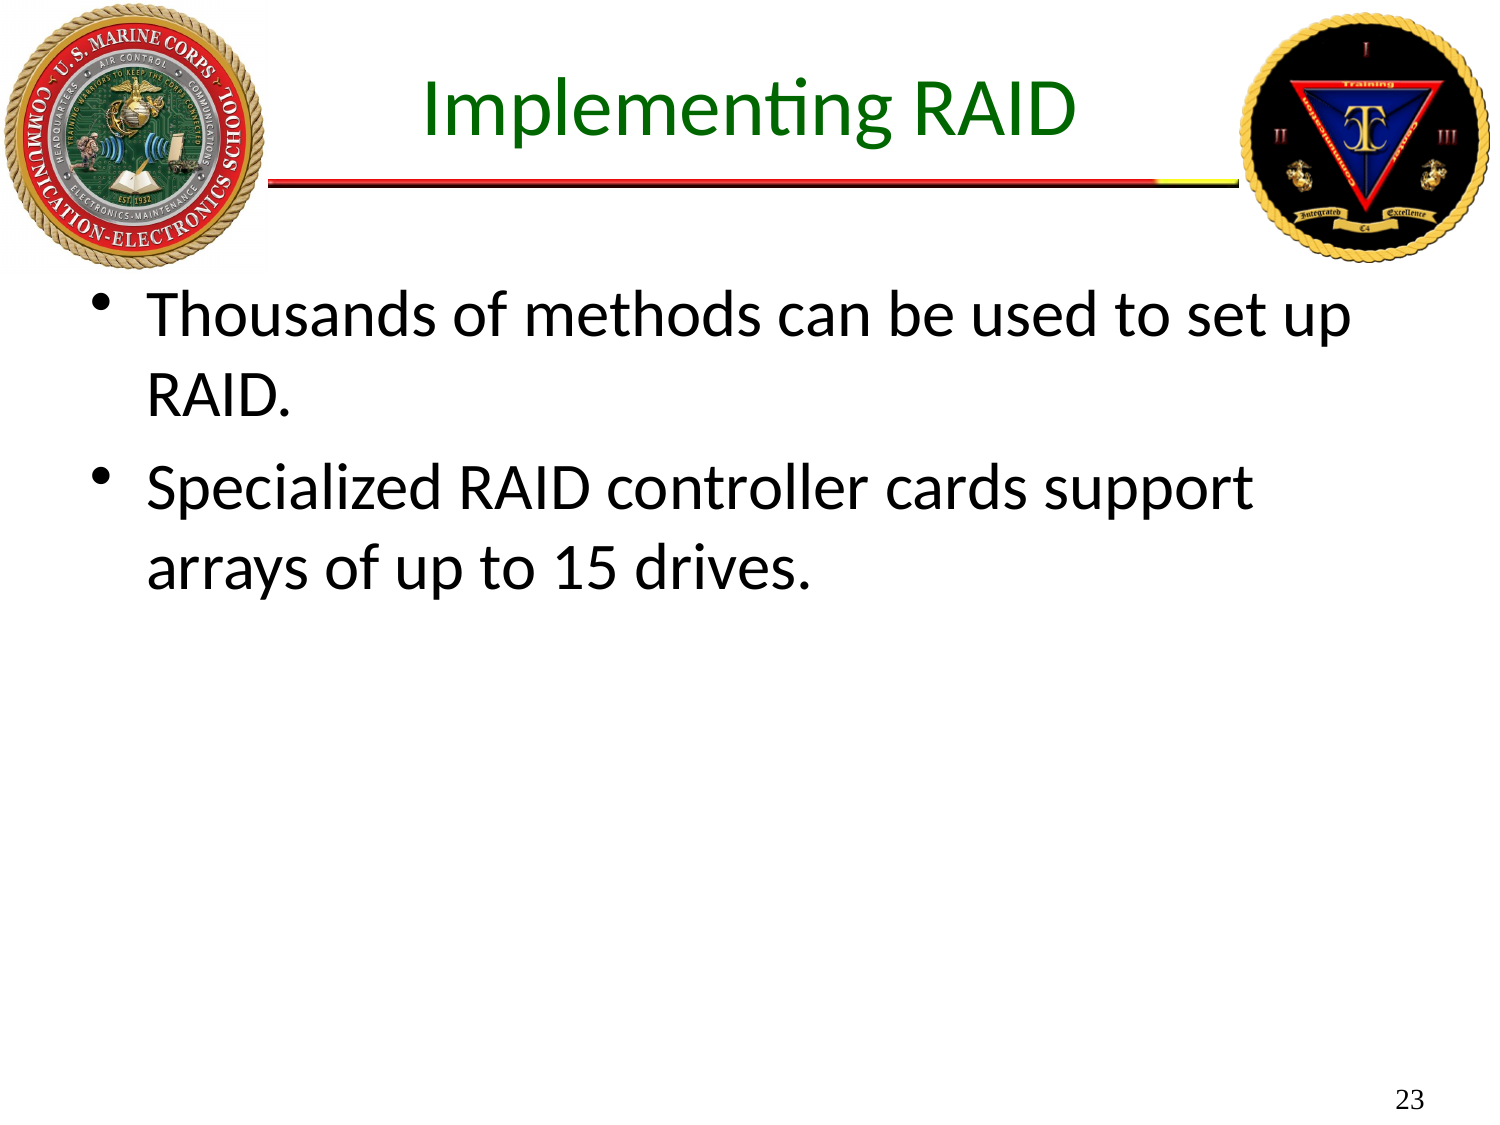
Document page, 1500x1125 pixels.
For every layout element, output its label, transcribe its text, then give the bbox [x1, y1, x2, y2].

picture [1239, 12, 1490, 263]
title Implementing RAID [75, 45, 1425, 233]
list Thousands of methods can be used to set up RAID. Specialized RAID controller cards support arrays of up to 15 drives. [75, 262, 1425, 1005]
picture [0, 0, 268, 274]
